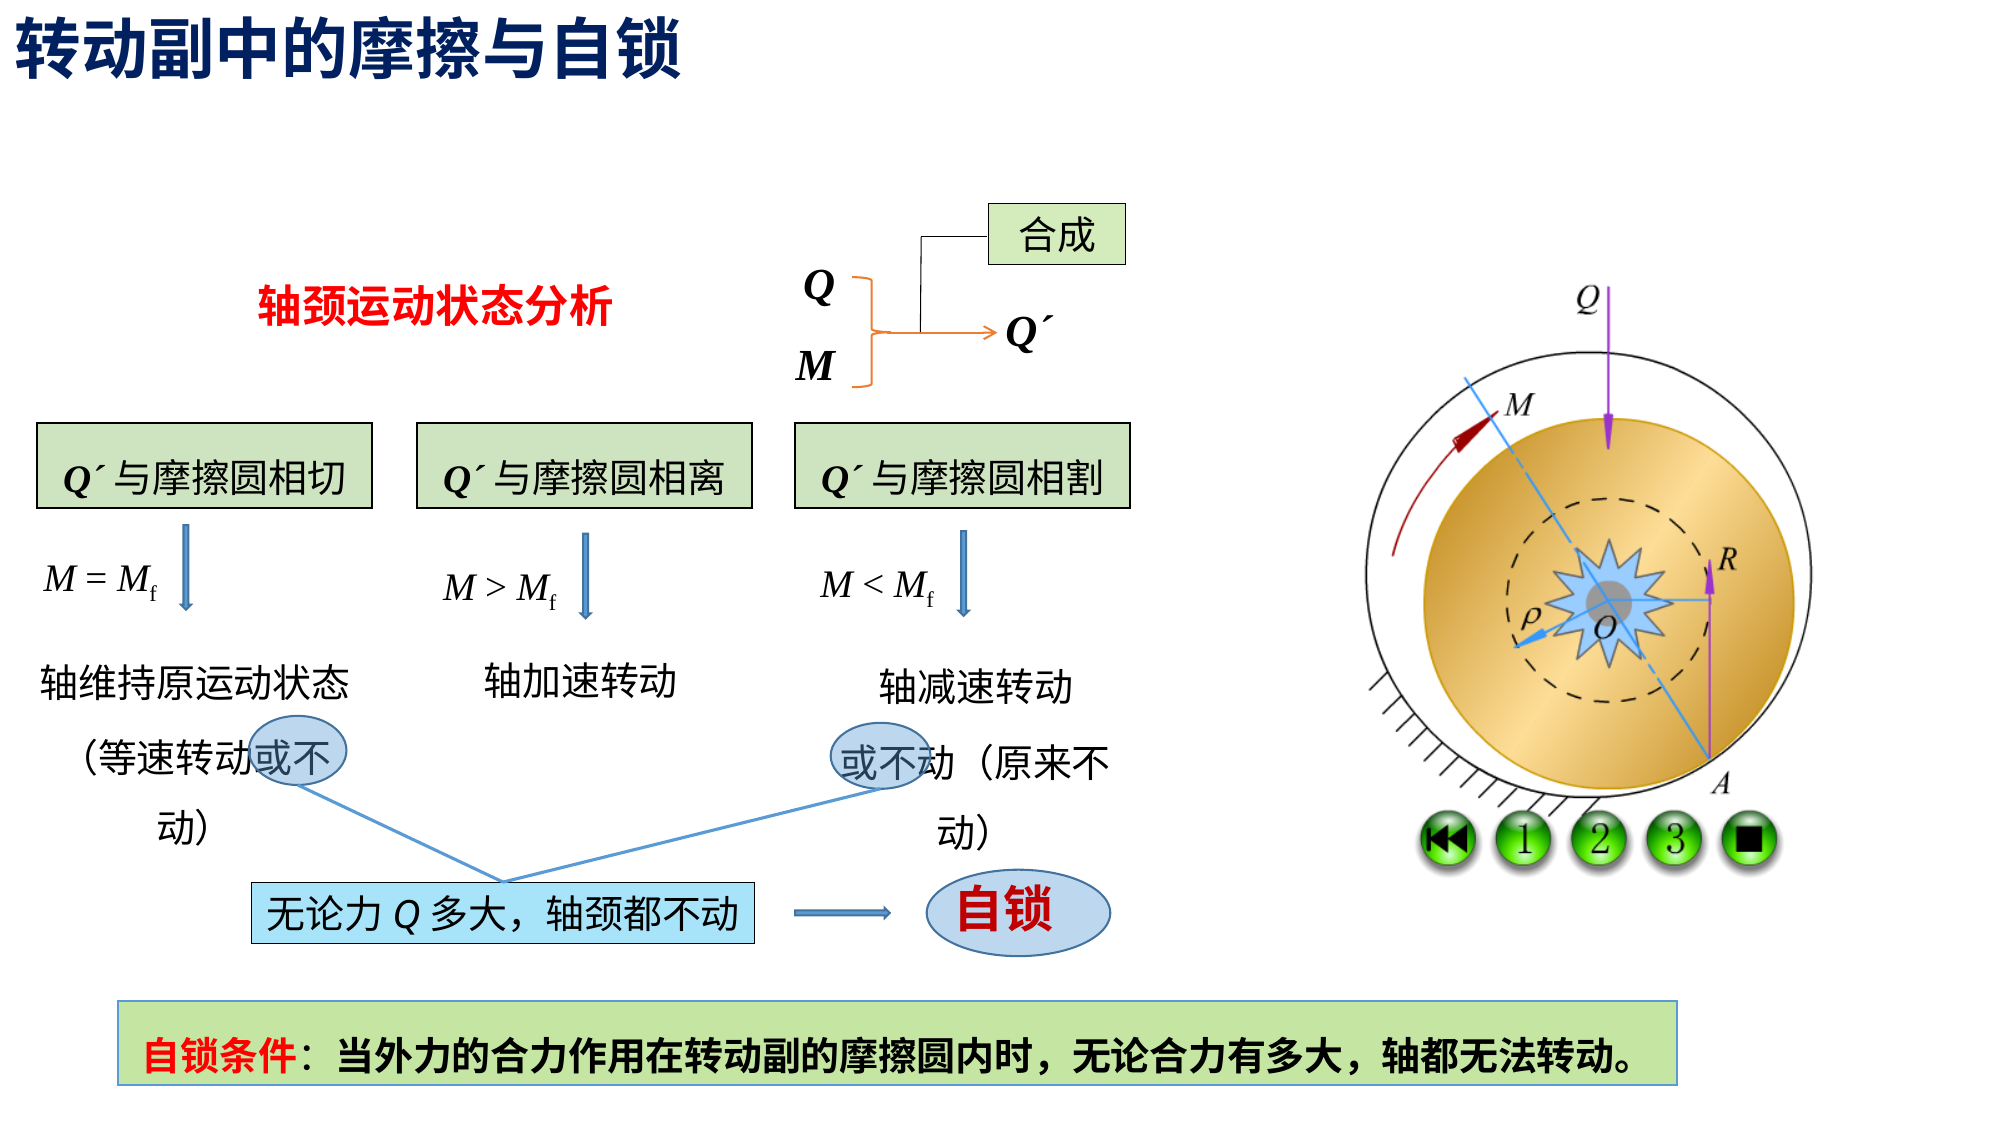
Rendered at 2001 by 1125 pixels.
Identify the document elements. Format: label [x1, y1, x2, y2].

text_box [0, 0, 811, 80]
text_box [4, 203, 1864, 1108]
